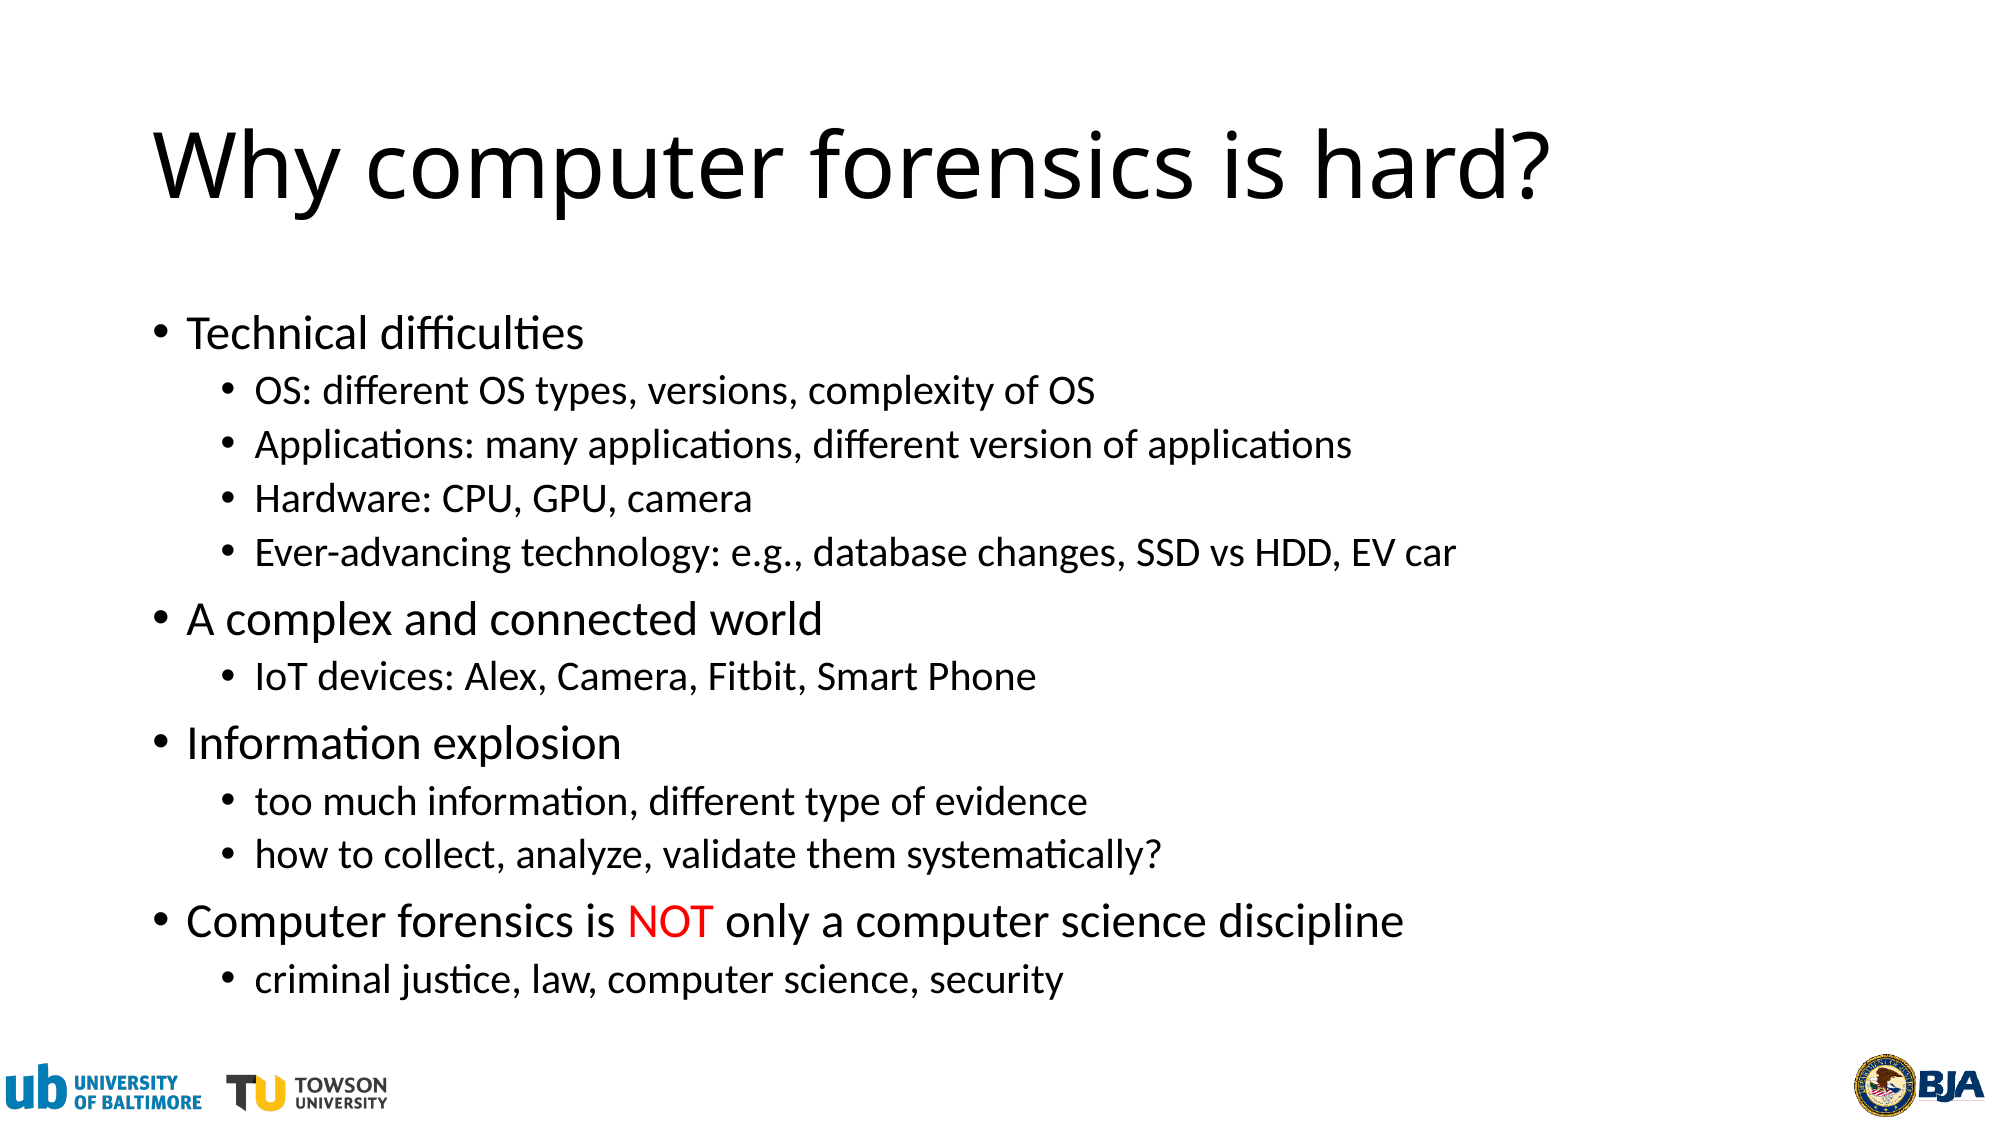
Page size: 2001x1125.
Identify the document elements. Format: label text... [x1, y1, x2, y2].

list Technical difficulties OS: different OS types, versions, complexity of OS Applications: many applications, different version of applications Hardware: CPU, GPU, camera Ever-advancing technology: e.g., database changes, SSD vs HDD, EV car A complex and connected world IoT devices: Alex, Camera, Fitbit, Smart Phone Information explosion too much information, different type of evidence how to collect, analyze, validate them systematically? Computer forensics is NOT only a computer science discipline criminal justice, law, computer science, security [137, 299, 1863, 1014]
title Why computer forensics is hard? [137, 59, 1863, 278]
picture [0, 1031, 407, 1125]
picture [1854, 1054, 1986, 1117]
